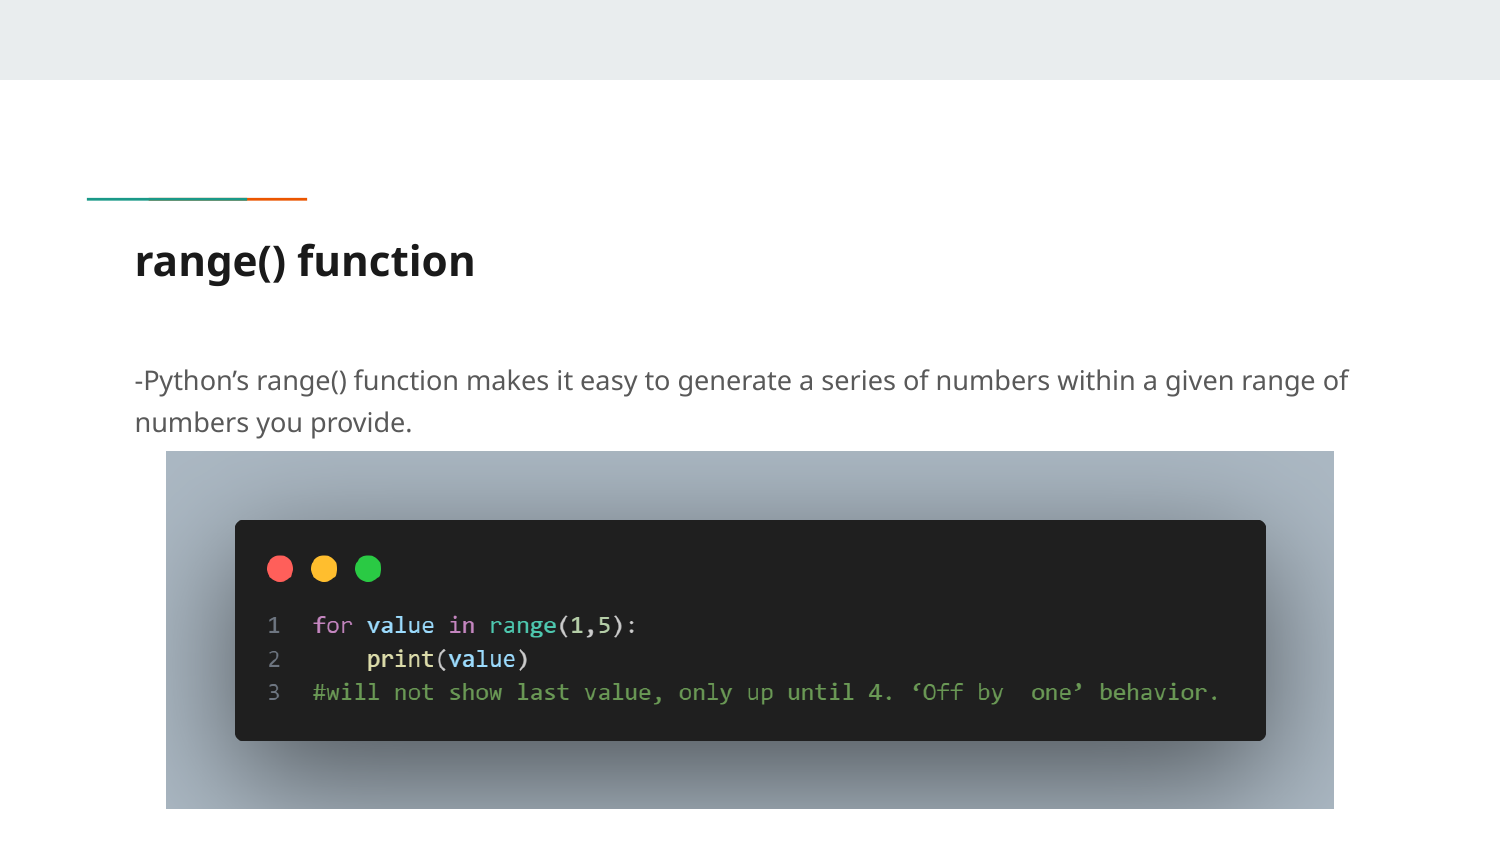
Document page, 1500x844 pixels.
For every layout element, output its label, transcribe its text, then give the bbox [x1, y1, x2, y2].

list -Python’s range() function makes it easy to generate a series of numbers within a given range of numbers you provide. [119, 341, 1381, 712]
picture [166, 451, 1334, 810]
title range() function [119, 216, 1381, 305]
